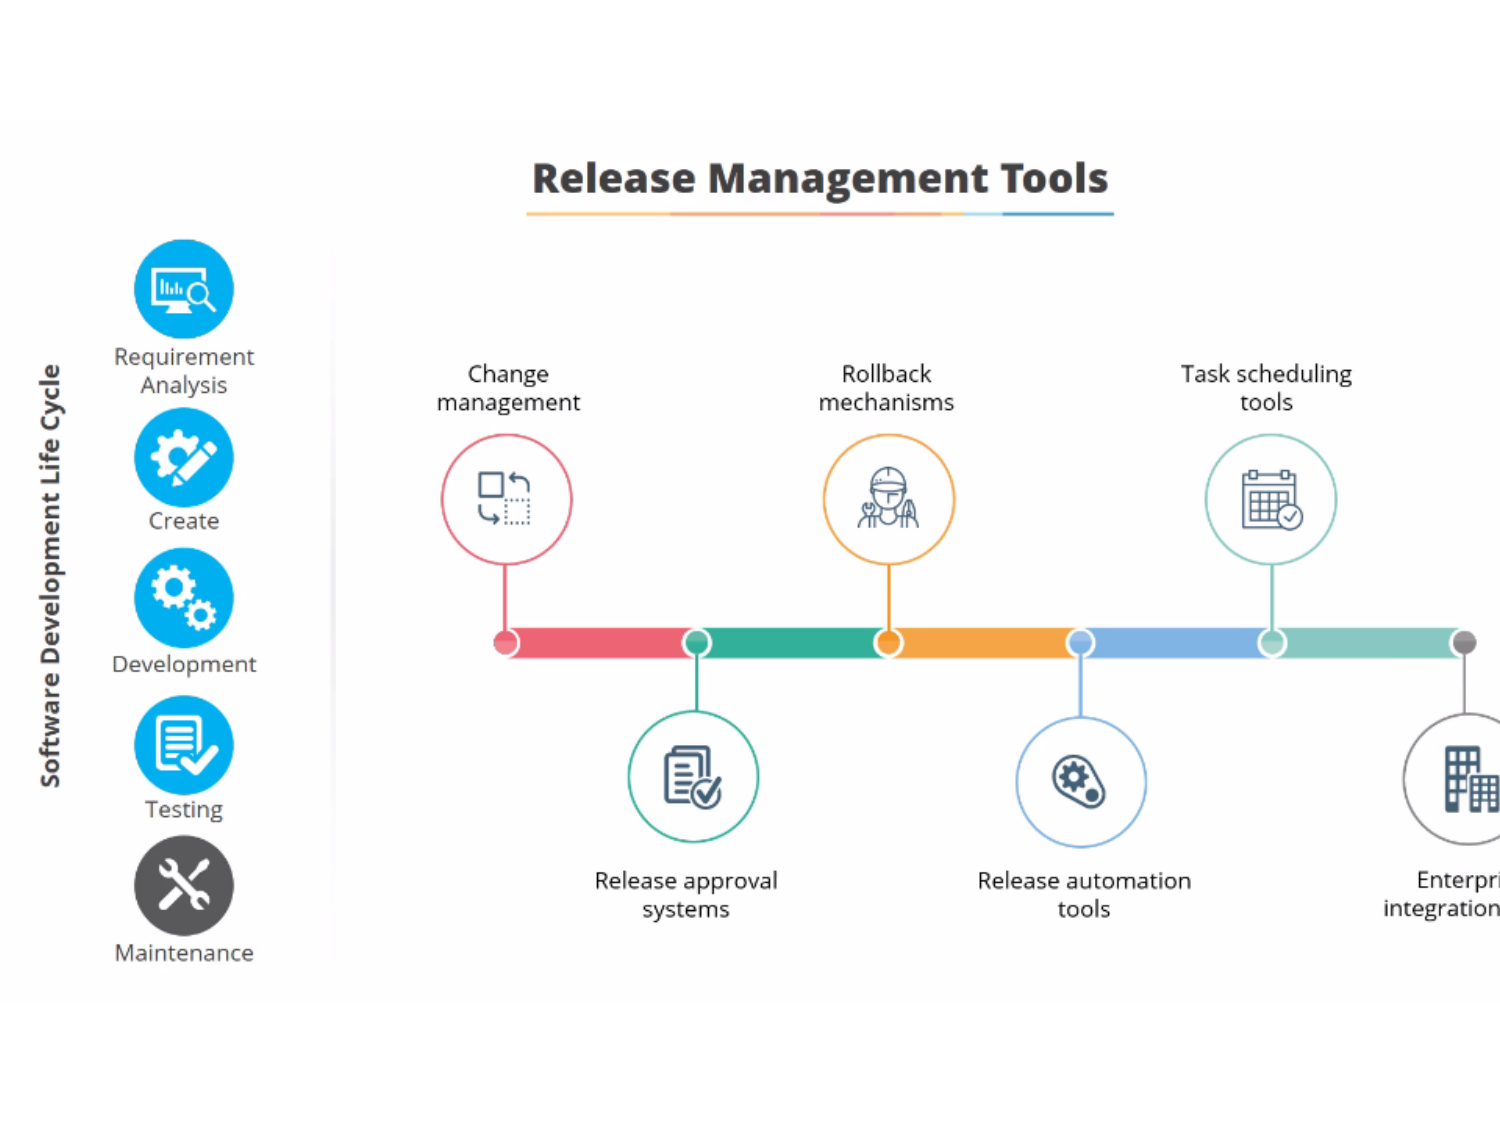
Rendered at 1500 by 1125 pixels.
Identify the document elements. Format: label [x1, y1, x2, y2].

picture [0, 121, 1500, 1004]
